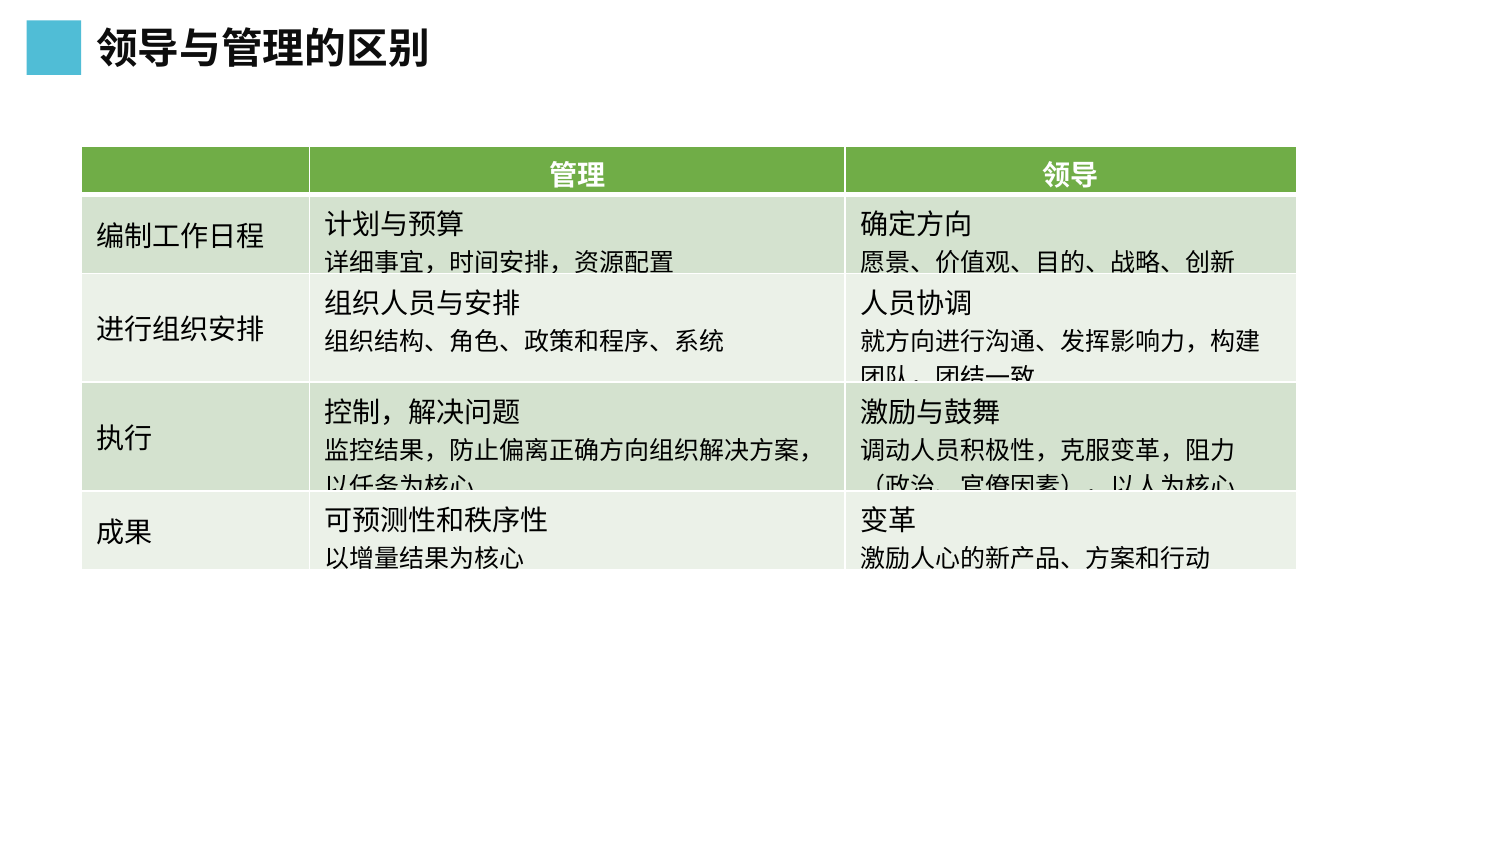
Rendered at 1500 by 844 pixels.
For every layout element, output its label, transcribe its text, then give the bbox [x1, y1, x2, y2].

text_box [25, 19, 81, 76]
table_cell 激励与鼓舞 调动人员积极性，克服变革，阻力（政治、官僚因素），以人为核心 [846, 383, 1296, 490]
table_header [82, 147, 309, 192]
table_cell 确定方向 愿景、价值观、目的、战略、创新 [846, 197, 1296, 273]
table_header 领导 [846, 147, 1296, 192]
table_header 管理 [310, 147, 844, 192]
table_cell 人员协调 就方向进行沟通、发挥影响力，构建团队，团结一致 [846, 274, 1296, 381]
text_box 领导与管理的区别 [81, 14, 1463, 80]
table_cell 执行 [82, 383, 309, 490]
table_cell 变革 激励人心的新产品、方案和行动 [846, 492, 1296, 569]
table_cell 控制，解决问题 监控结果，防止偏离正确方向组织解决方案，以任务为核心 [310, 383, 844, 490]
table_cell 组织人员与安排 组织结构、角色、政策和程序、系统 [310, 274, 844, 381]
table_cell 进行组织安排 [82, 274, 309, 381]
table_cell 成果 [82, 492, 309, 569]
table_cell 可预测性和秩序性 以增量结果为核心 [310, 492, 844, 569]
table_cell 编制工作日程 [82, 197, 309, 273]
table_cell 计划与预算 详细事宜，时间安排，资源配置 [310, 197, 844, 273]
